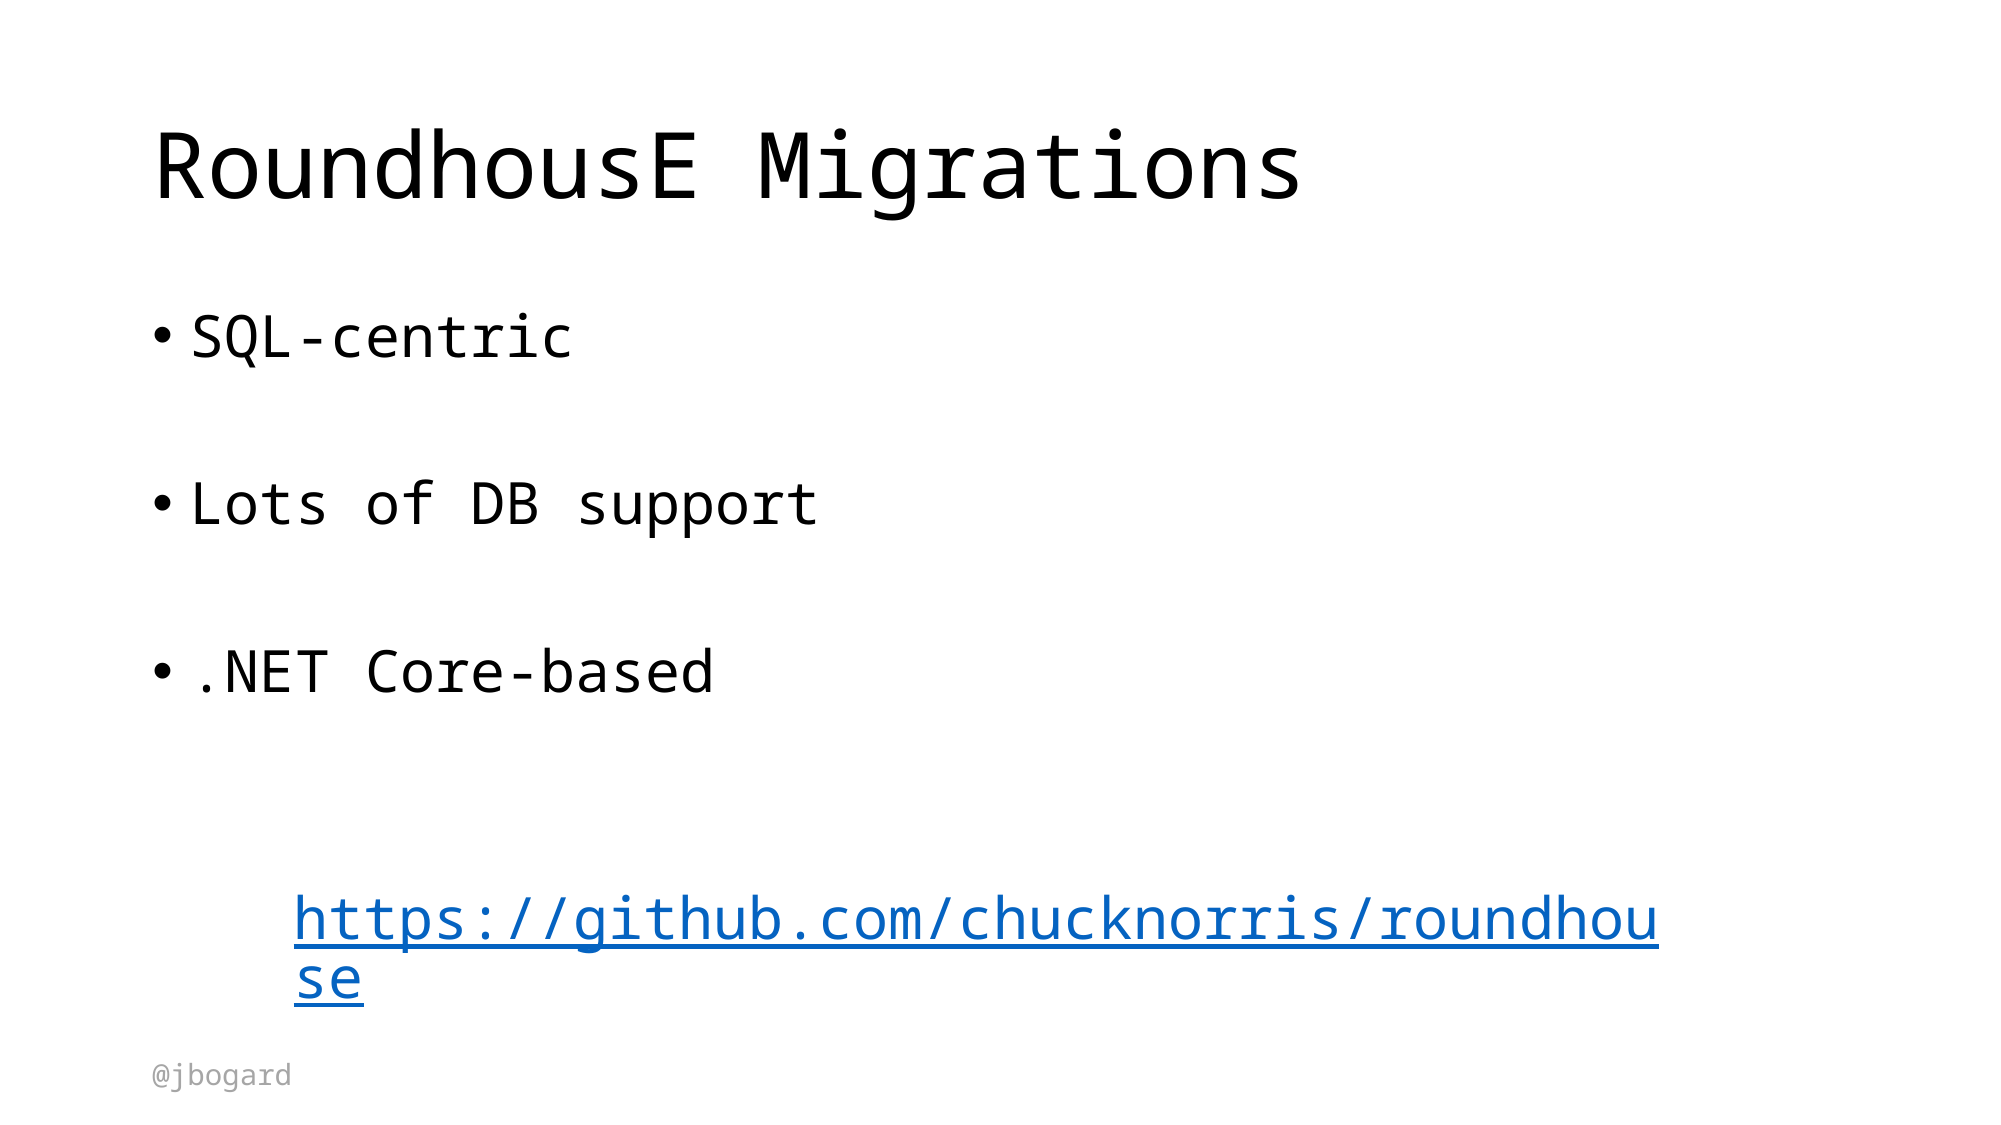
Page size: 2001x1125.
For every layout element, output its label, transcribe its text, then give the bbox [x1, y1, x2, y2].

text_box https://github.com/chucknorris/roundhouse [278, 874, 1676, 969]
title RoundhousE Migrations [137, 59, 1863, 278]
list SQL-centric Lots of DB support .NET Core-based [137, 299, 1863, 1014]
